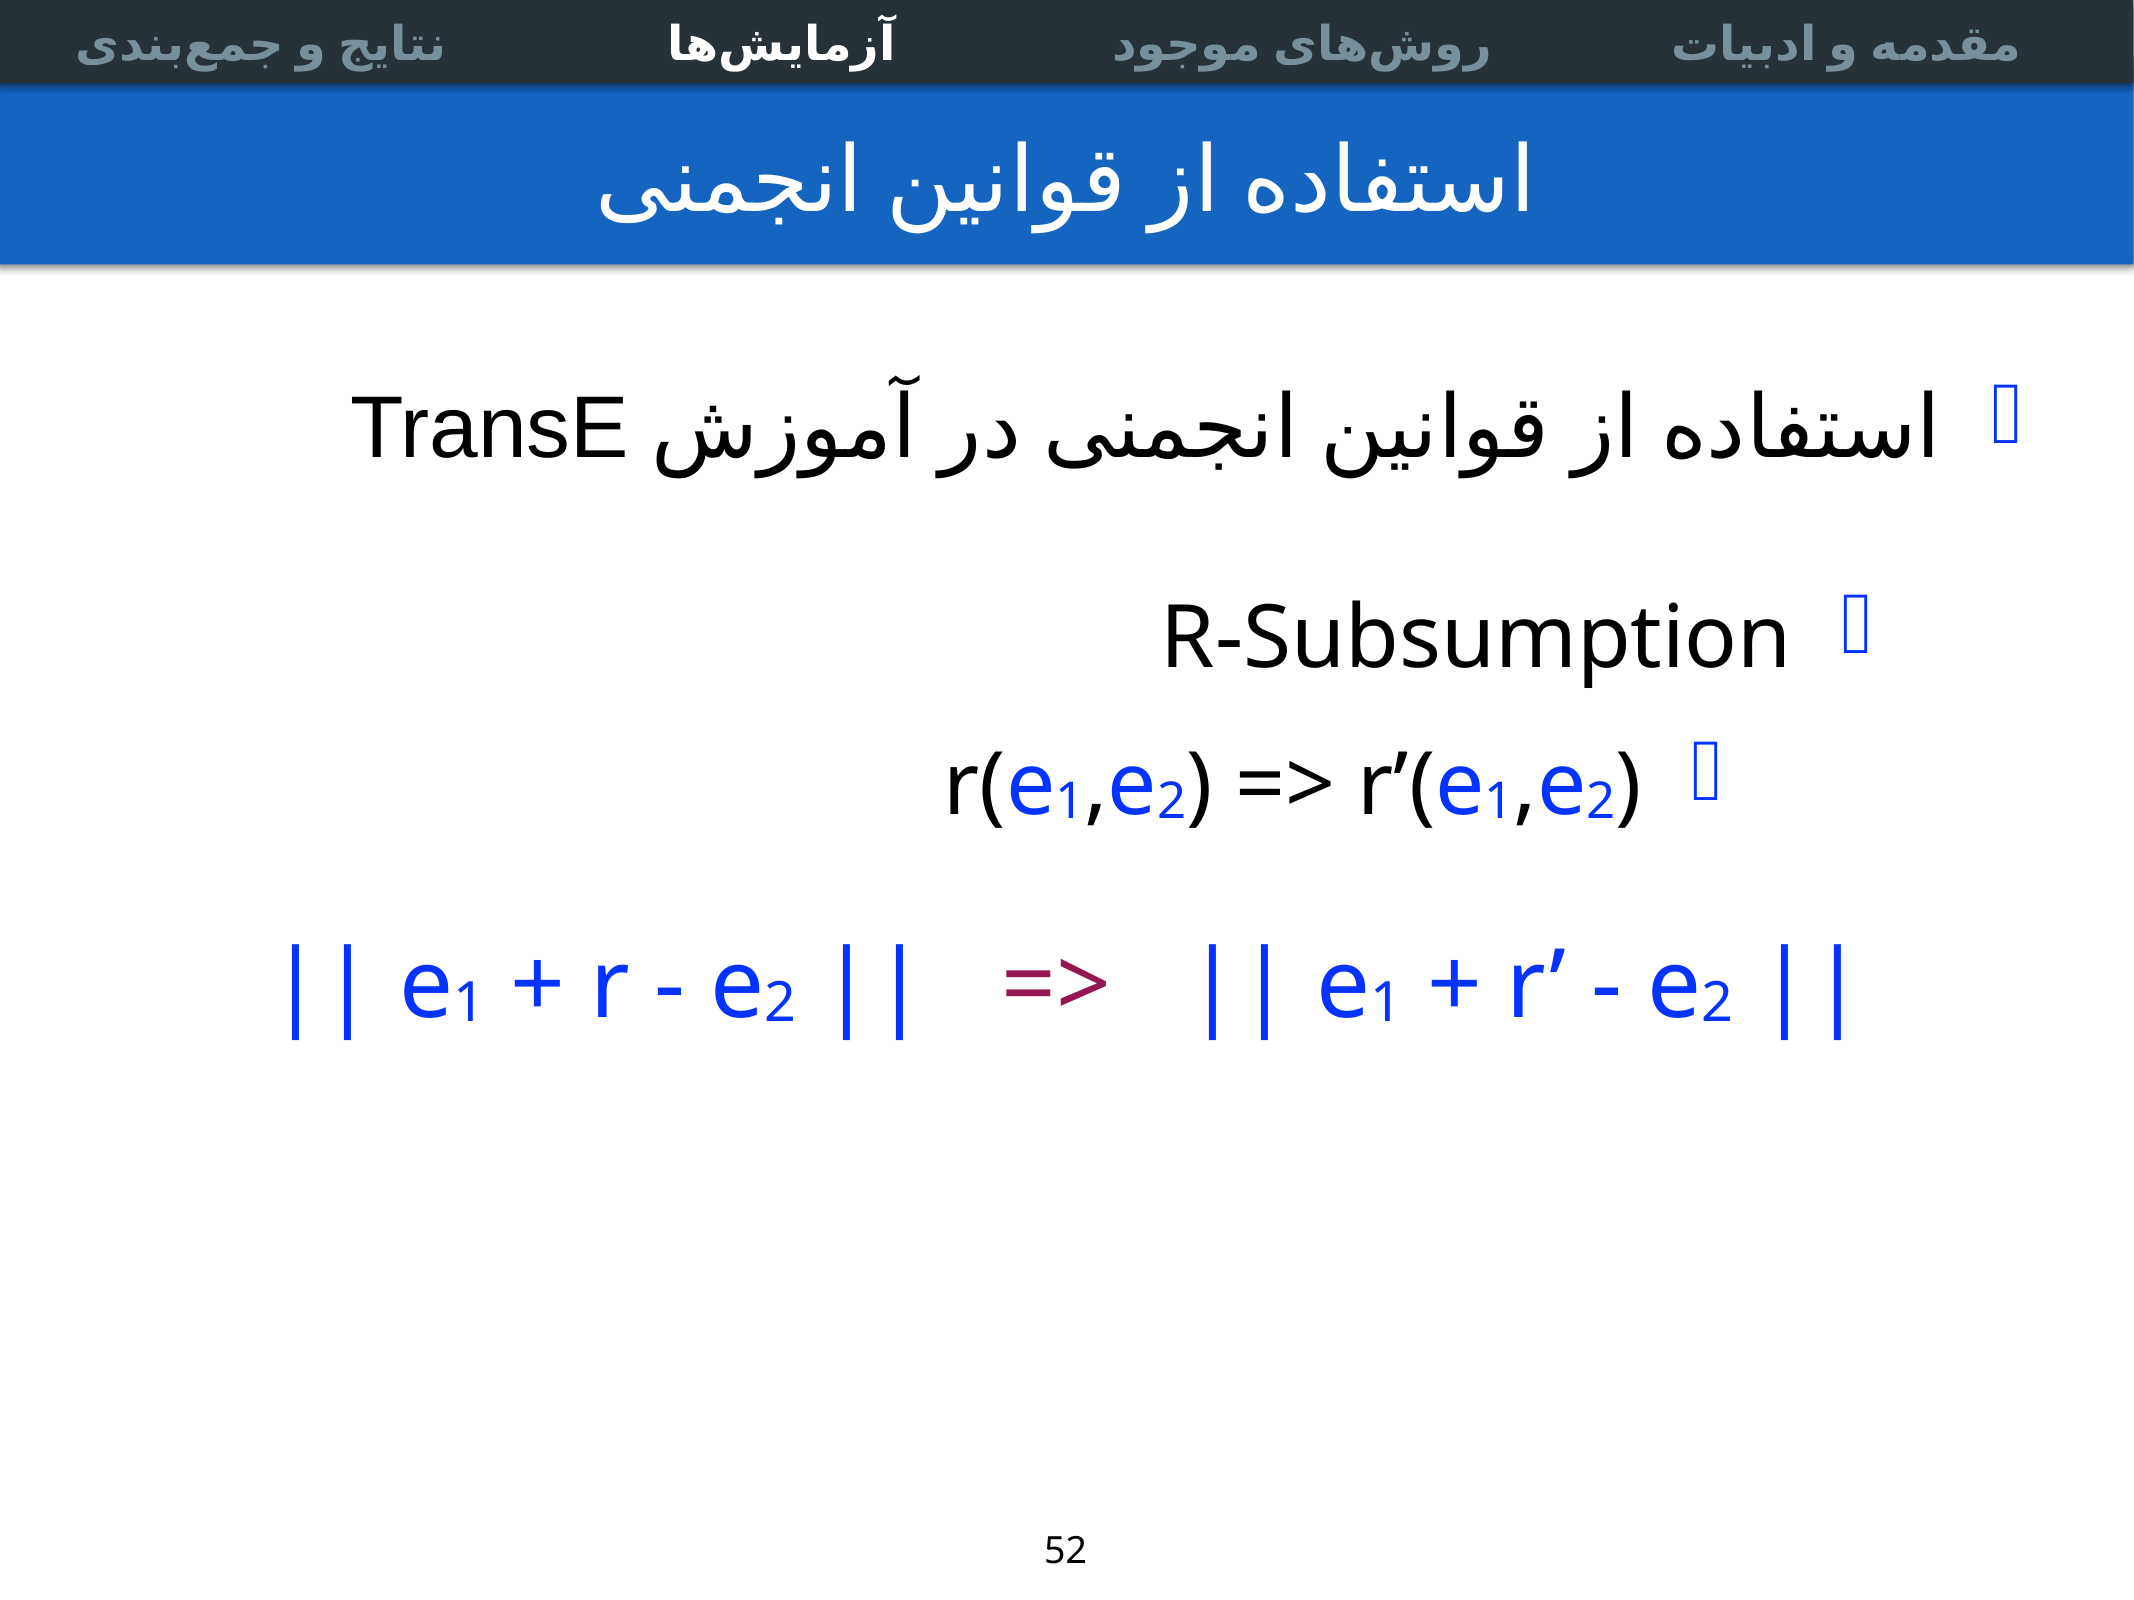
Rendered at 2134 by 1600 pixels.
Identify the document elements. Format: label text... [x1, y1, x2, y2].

text_box مقدمه و ادبیات [1561, 4, 2132, 79]
text_box آزمایش‌ها [521, 4, 1041, 79]
text_box استفاده از قوانین انجمنی در آموزش TransE R-Subsumption r(e1,e2) => r’(e1,e2) [122, 256, 2032, 841]
text_box || e1 + r - e2 || => || e1 + r’ - e2 || [260, 912, 1873, 1045]
title استفاده از قوانین انجمنی [155, 83, 1978, 256]
slide_number 52 [1034, 1517, 1097, 1581]
text_box نتایج و جمع‌بندی [1, 4, 521, 79]
text_box روش‌های موجود [1041, 4, 1561, 79]
